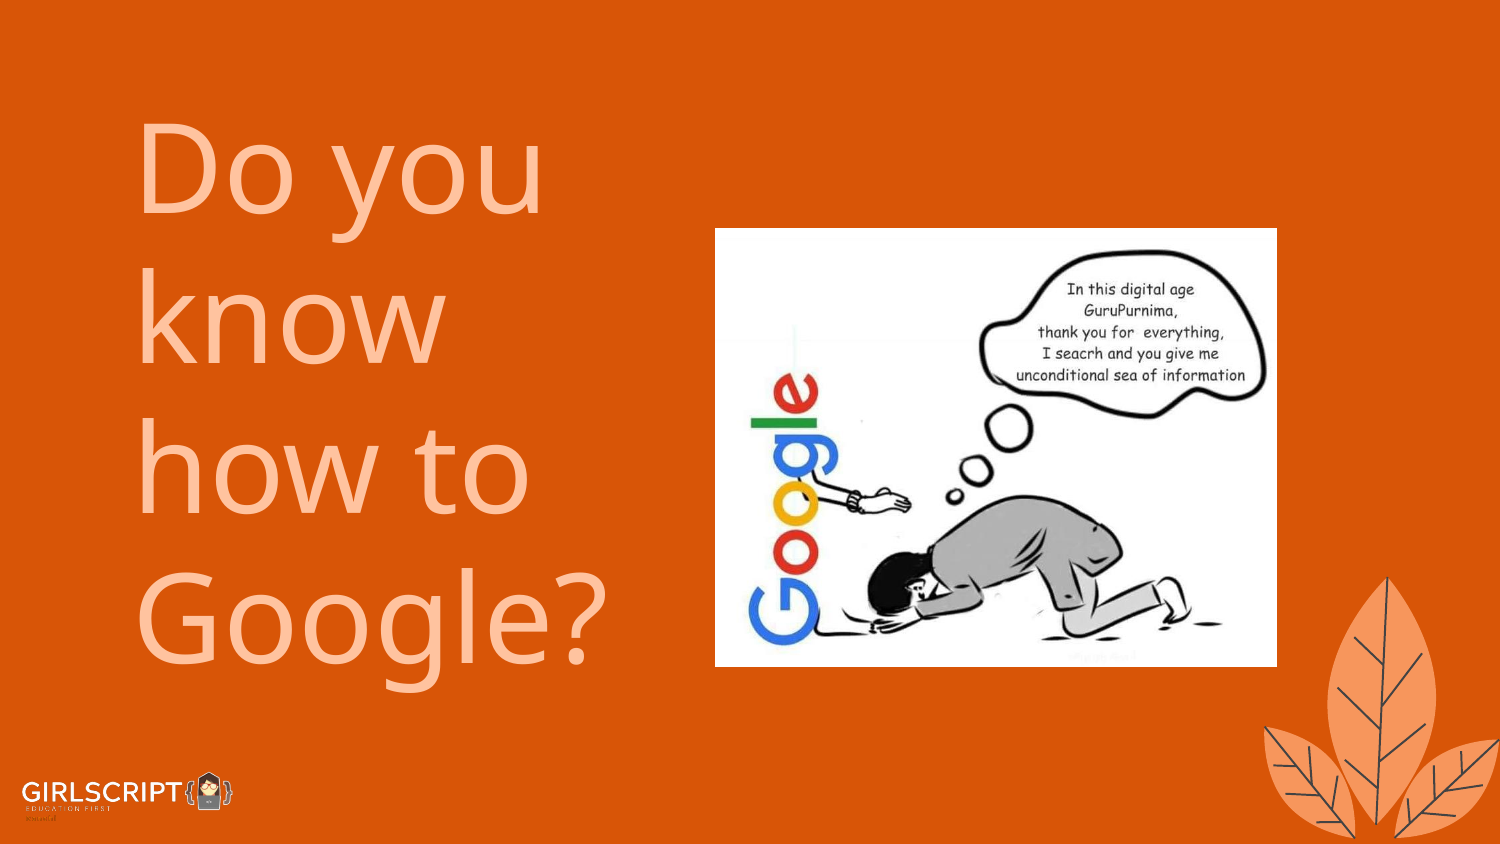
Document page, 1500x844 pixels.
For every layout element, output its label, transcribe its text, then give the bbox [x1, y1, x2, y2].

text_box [1256, 574, 1500, 844]
title Do you know how to Google? [132, 76, 675, 689]
picture [0, 710, 336, 844]
picture [714, 228, 1277, 667]
